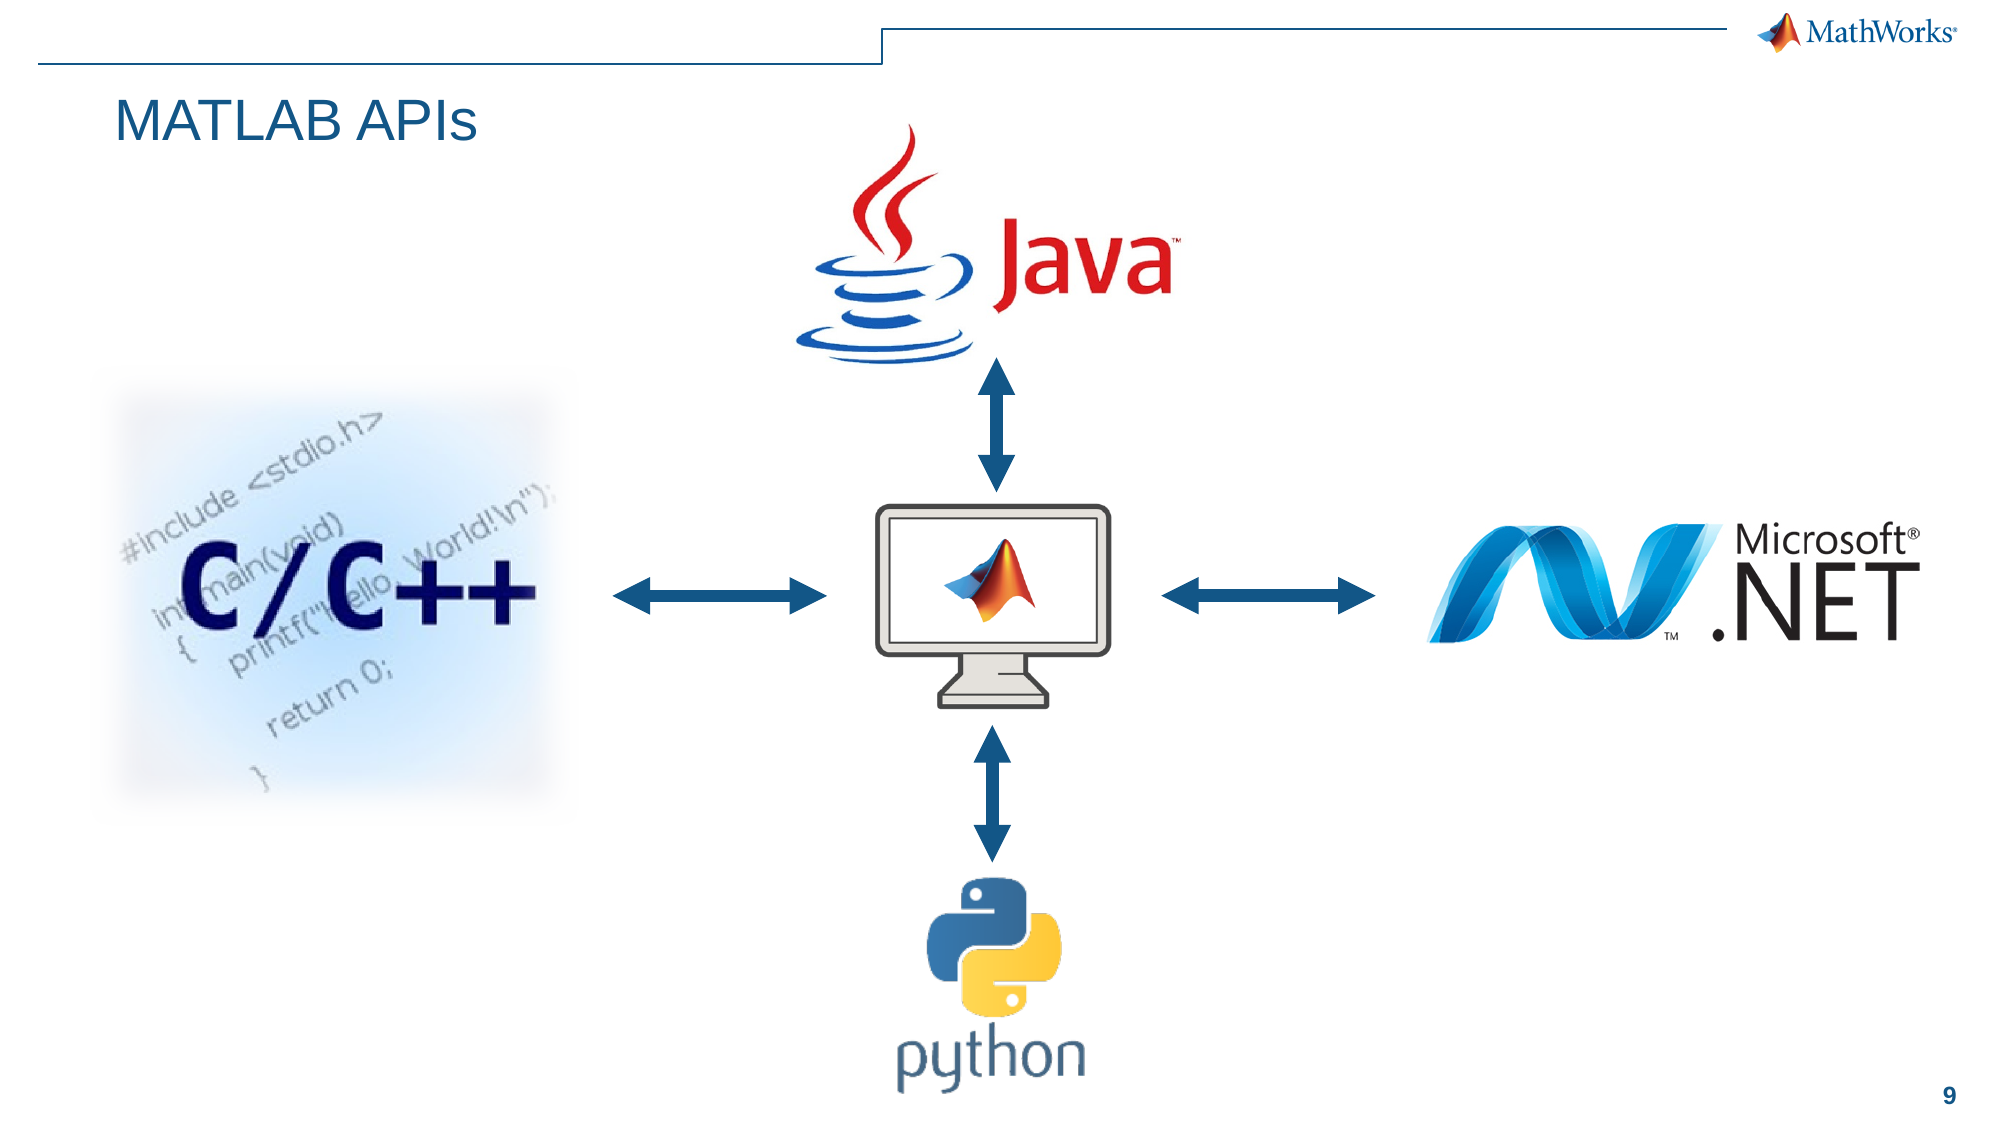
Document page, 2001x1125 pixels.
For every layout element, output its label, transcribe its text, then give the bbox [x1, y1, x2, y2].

picture [1359, 456, 1985, 707]
text_box MATLAB APIs [99, 74, 1867, 238]
picture [866, 497, 1118, 716]
picture [879, 874, 1106, 1104]
picture [89, 364, 580, 828]
picture [1751, 3, 1970, 63]
picture [756, 111, 1229, 402]
